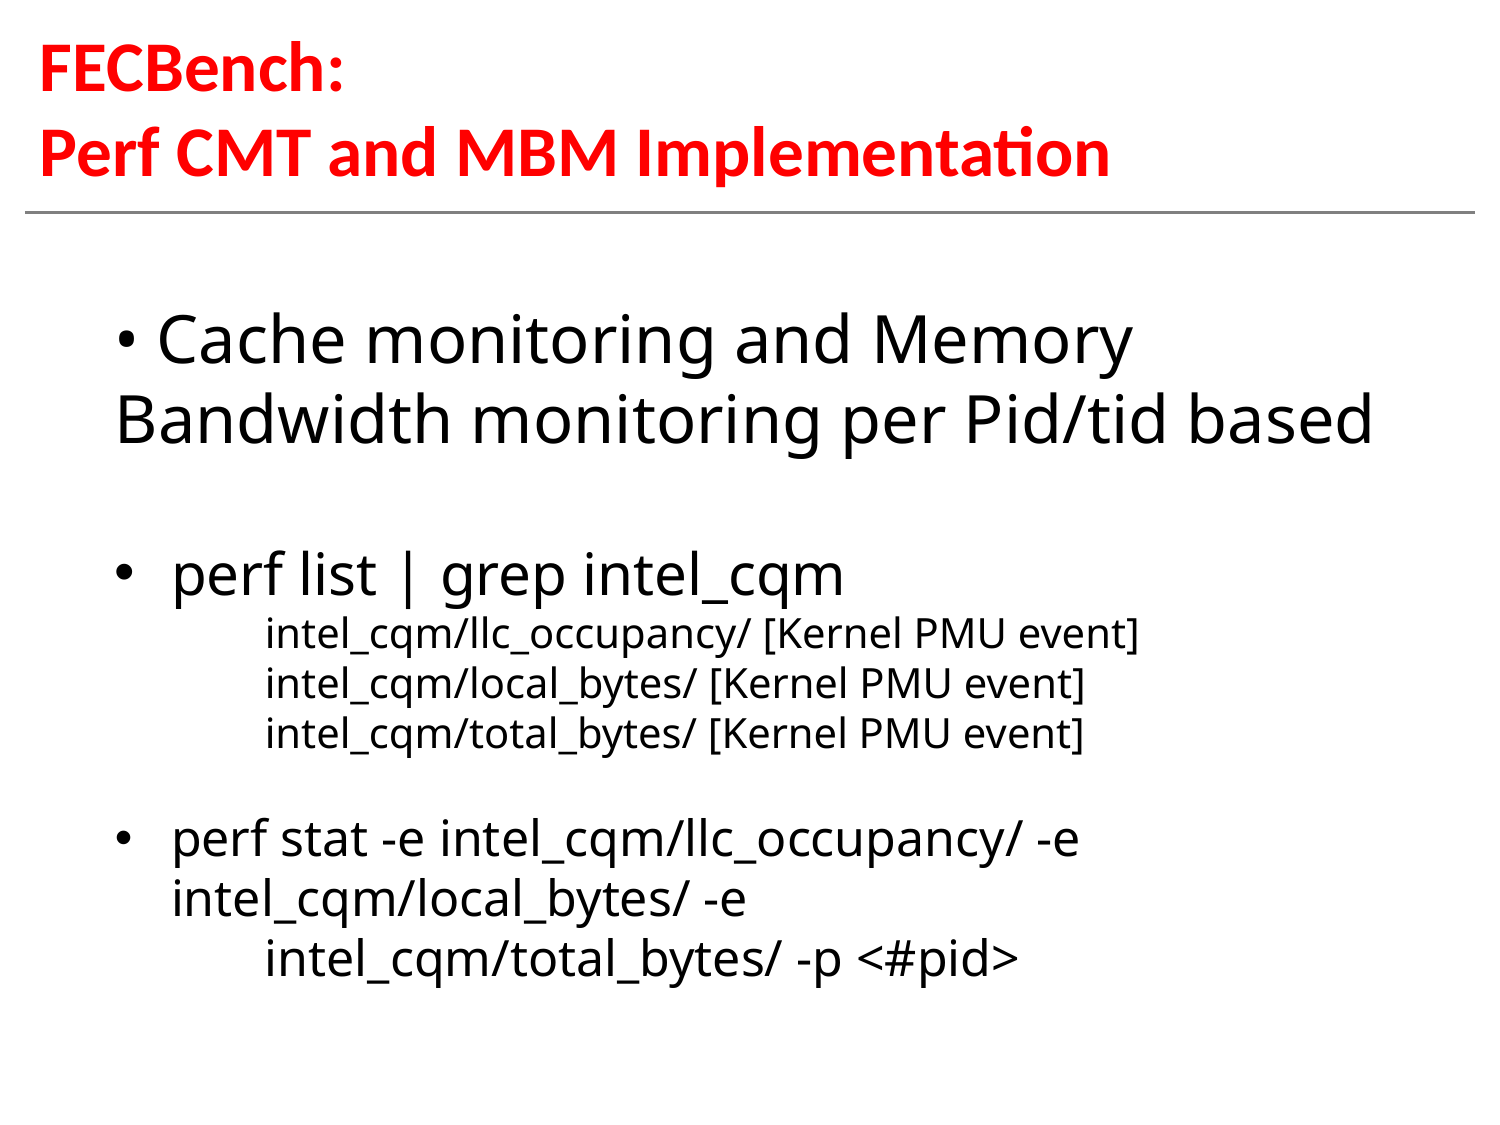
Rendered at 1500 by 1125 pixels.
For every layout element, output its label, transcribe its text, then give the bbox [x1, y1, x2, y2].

text_box • Cache monitoring and Memory Bandwidth monitoring per Pid/tid based perf list | grep intel_cqm intel_cqm/llc_occupancy/ [Kernel PMU event] intel_cqm/local_bytes/ [Kernel PMU event] intel_cqm/total_bytes/ [Kernel PMU event] perf stat -e intel_cqm/llc_occupancy/ -e intel_cqm/local_bytes/ -e intel_cqm/total_bytes/ -p <#pid> [99, 289, 1425, 1055]
title FECBench: Perf CMT and MBM Implementation [24, 12, 1475, 200]
